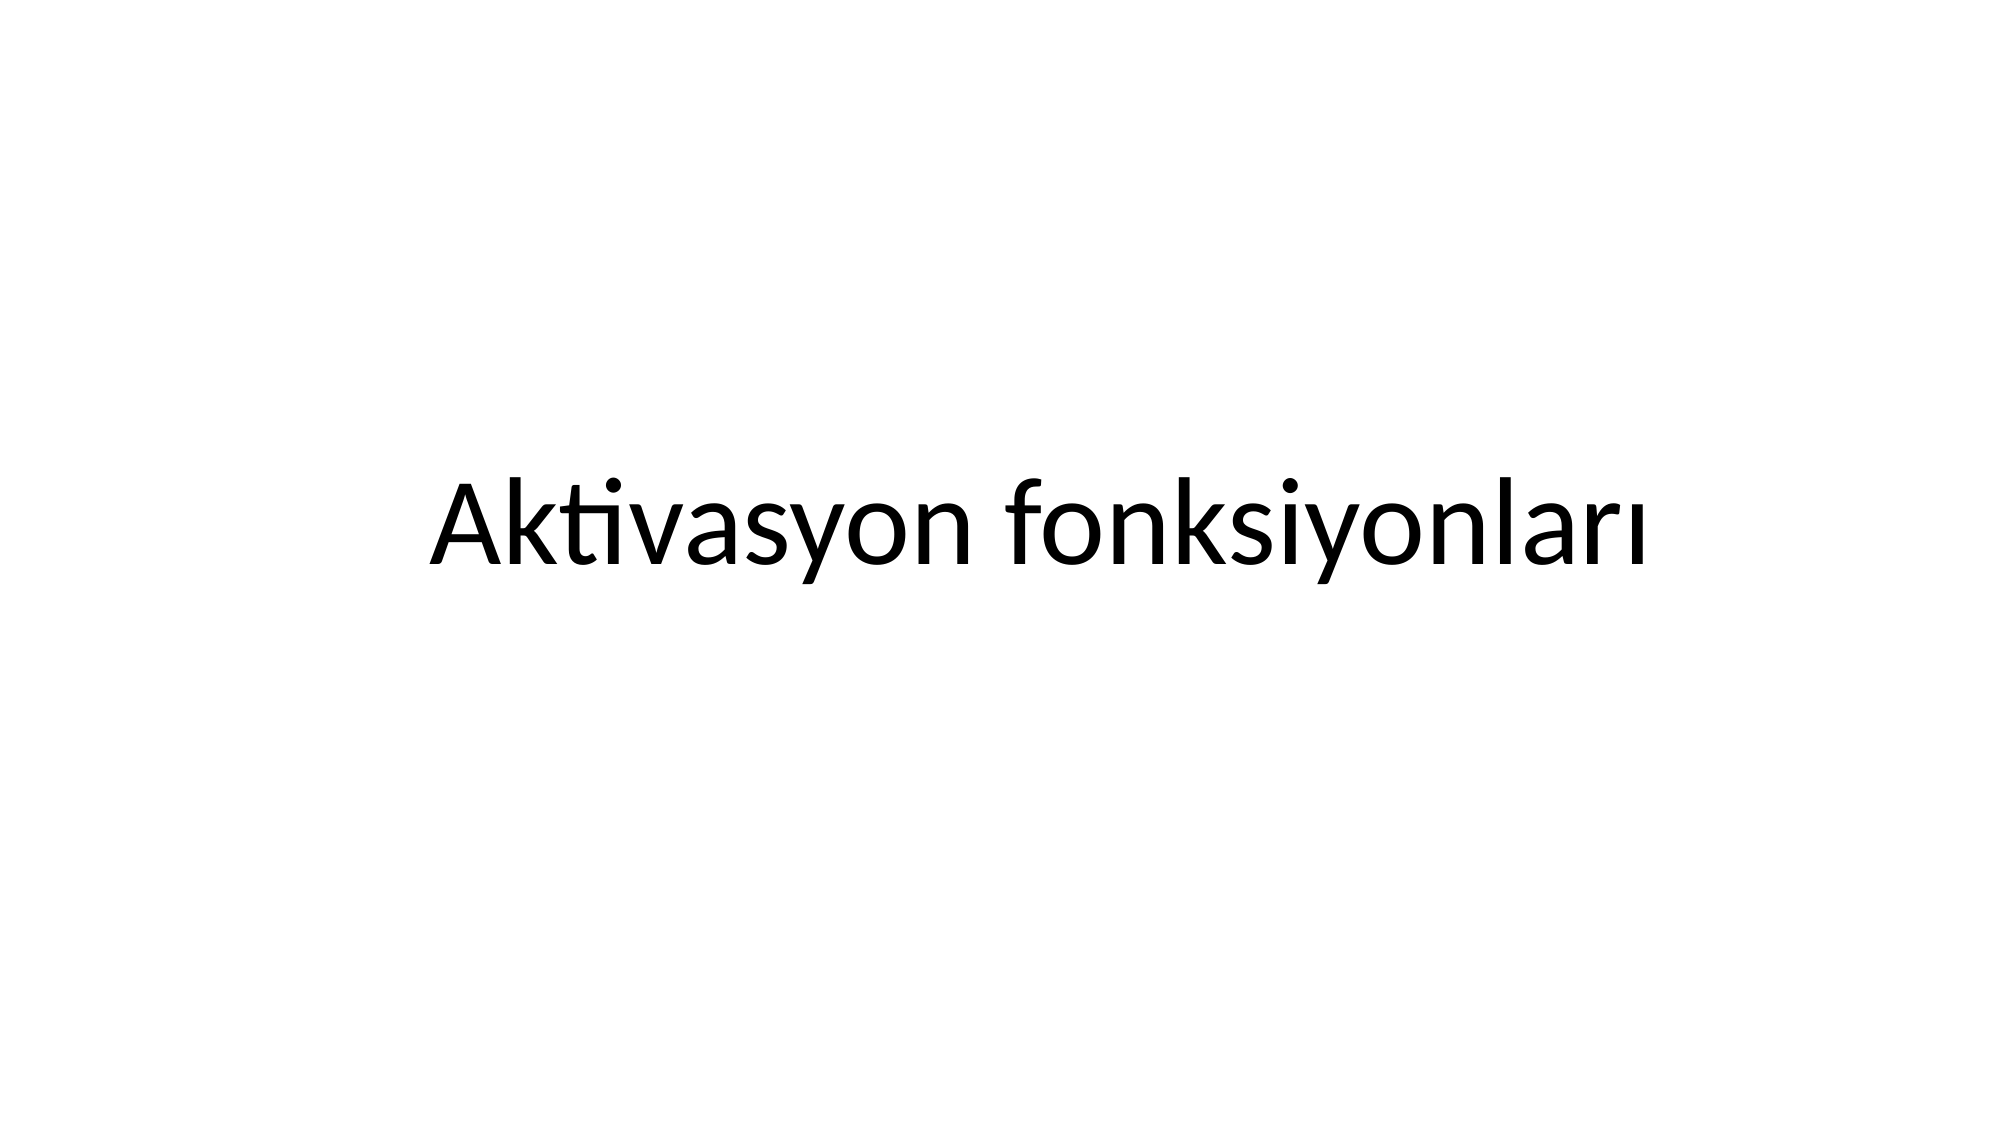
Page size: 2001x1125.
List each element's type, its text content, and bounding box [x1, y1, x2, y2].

text_box Aktivasyon fonksiyonları [415, 432, 1669, 598]
